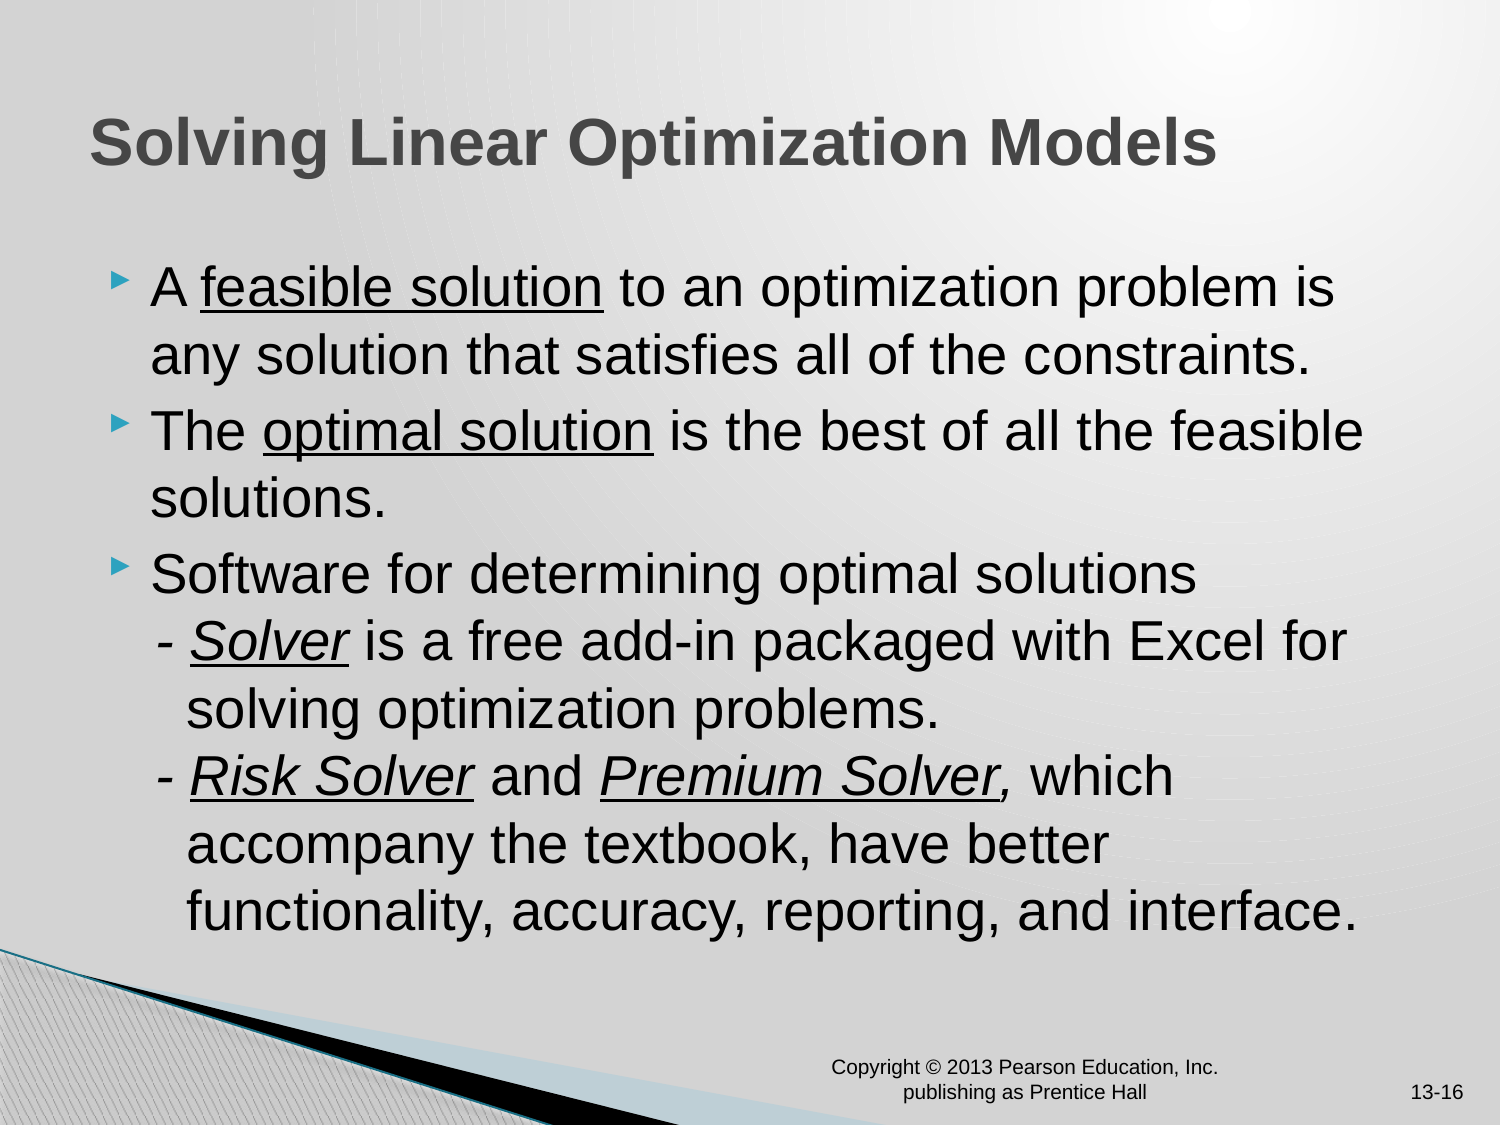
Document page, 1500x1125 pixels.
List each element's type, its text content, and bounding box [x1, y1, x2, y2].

slide_number 13-16 [1362, 1051, 1479, 1112]
title Solving Linear Optimization Models [75, 45, 1425, 233]
footer Copyright © 2013 Pearson Education, Inc. publishing as Prentice Hall [812, 1051, 1238, 1112]
list A feasible solution to an optimization problem is any solution that satisfies all of the constraints. The optimal solution is the best of all the feasible solutions. Software for determining optimal solutions - Solver is a free add-in packaged with Excel for solving optimization problems. - Risk Solver and Premium Solver, which accompany the textbook, have better functionality, accuracy, reporting, and interface. [74, 242, 1426, 986]
